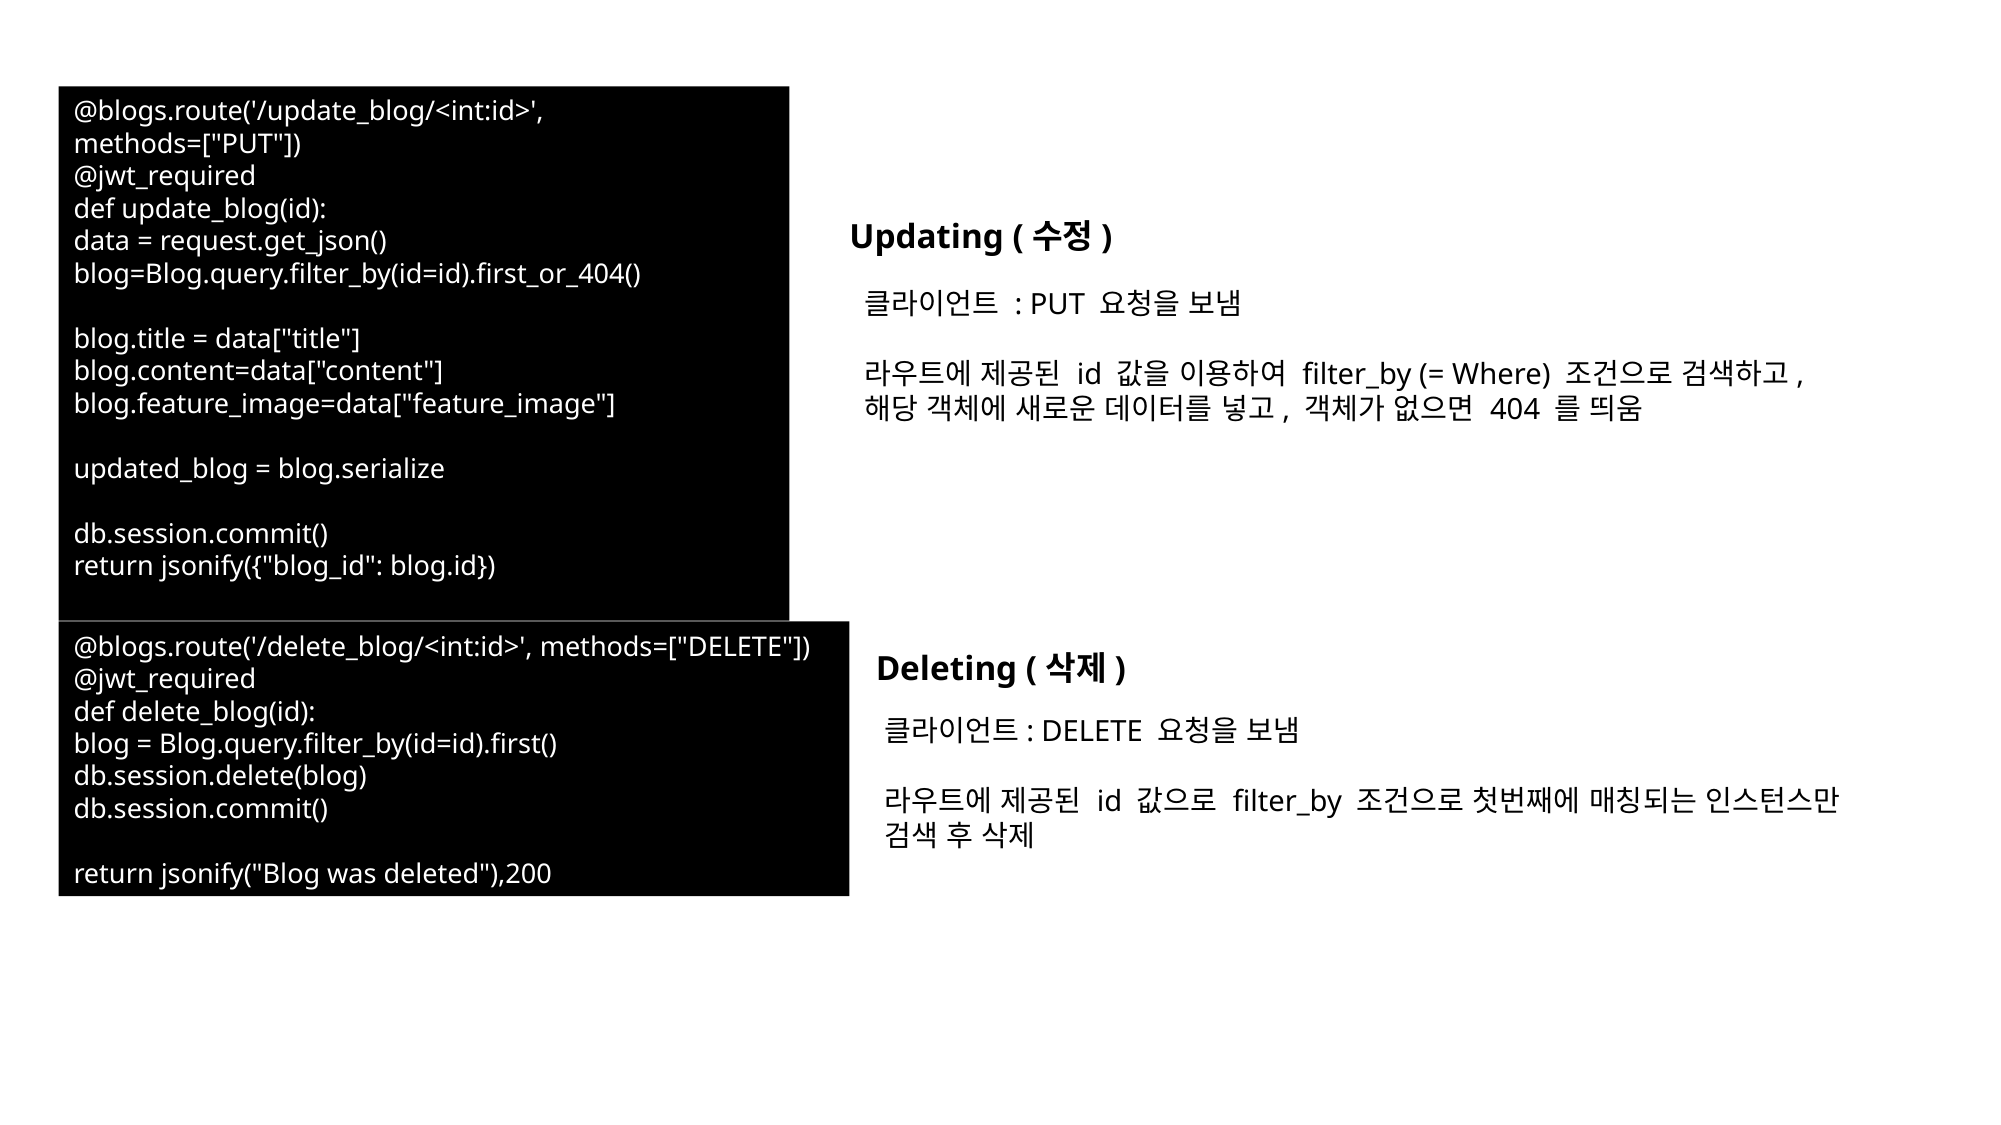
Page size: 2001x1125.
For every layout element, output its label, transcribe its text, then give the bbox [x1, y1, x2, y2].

text_box @blogs.route('/update_blog/<int:id>', methods=["PUT"]) @jwt_required def update_blog(id): data = request.get_json() blog=Blog.query.filter_by(id=id).first_or_404() blog.title = data["title"] blog.content=data["content"] blog.feature_image=data["feature_image"] updated_blog = blog.serialize db.session.commit() return jsonify({"blog_id": blog.id}) [58, 86, 790, 621]
text_box Deleting (삭제) [861, 639, 1141, 695]
text_box @blogs.route('/delete_blog/<int:id>', methods=["DELETE"]) @jwt_required def delete_blog(id): blog = Blog.query.filter_by(id=id).first() db.session.delete(blog) db.session.commit() return jsonify("Blog was deleted"),200 [58, 621, 850, 897]
text_box Updating (수정) [834, 207, 1128, 262]
text_box 클라이언트 : PUT 요청을 보냄 라우트에 제공된 id 값을 이용하여 filter_by (= Where) 조건으로 검색하고, 해당 객체에 새로운 데이터를 넣고, 객체가 없으면 404 를 띄움 [849, 278, 1850, 433]
text_box 클라이언트: DELETE 요청을 보냄 라우트에 제공된 id 값으로 filter_by 조건으로 첫번째에 매칭되는 인스턴스만 검색 후 삭제 [869, 705, 1870, 860]
